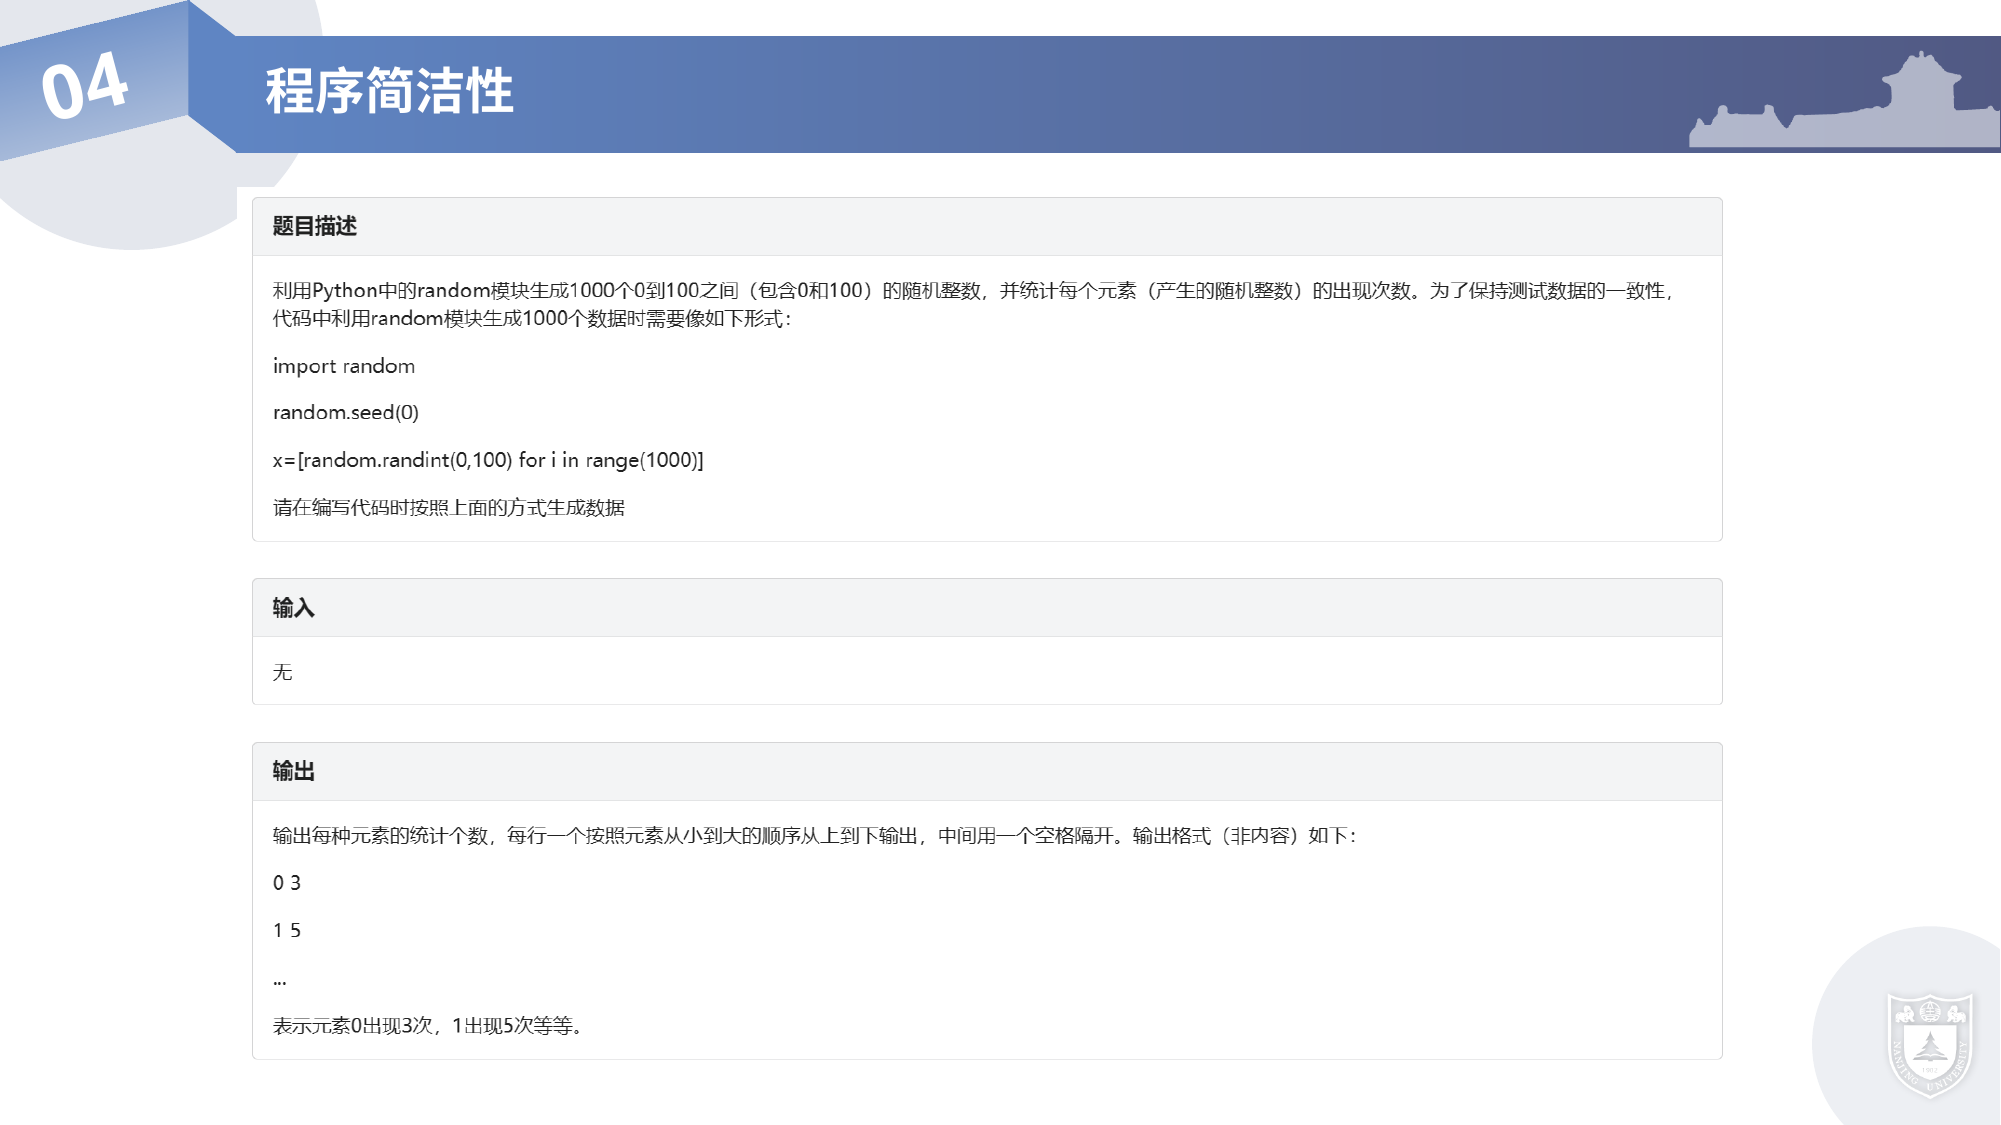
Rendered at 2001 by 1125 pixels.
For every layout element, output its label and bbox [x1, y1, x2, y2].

picture [237, 187, 1738, 1073]
text_box [0, 0, 2000, 154]
picture [1671, 29, 2000, 164]
text_box [0, 154, 300, 251]
text_box [1812, 926, 2000, 1125]
